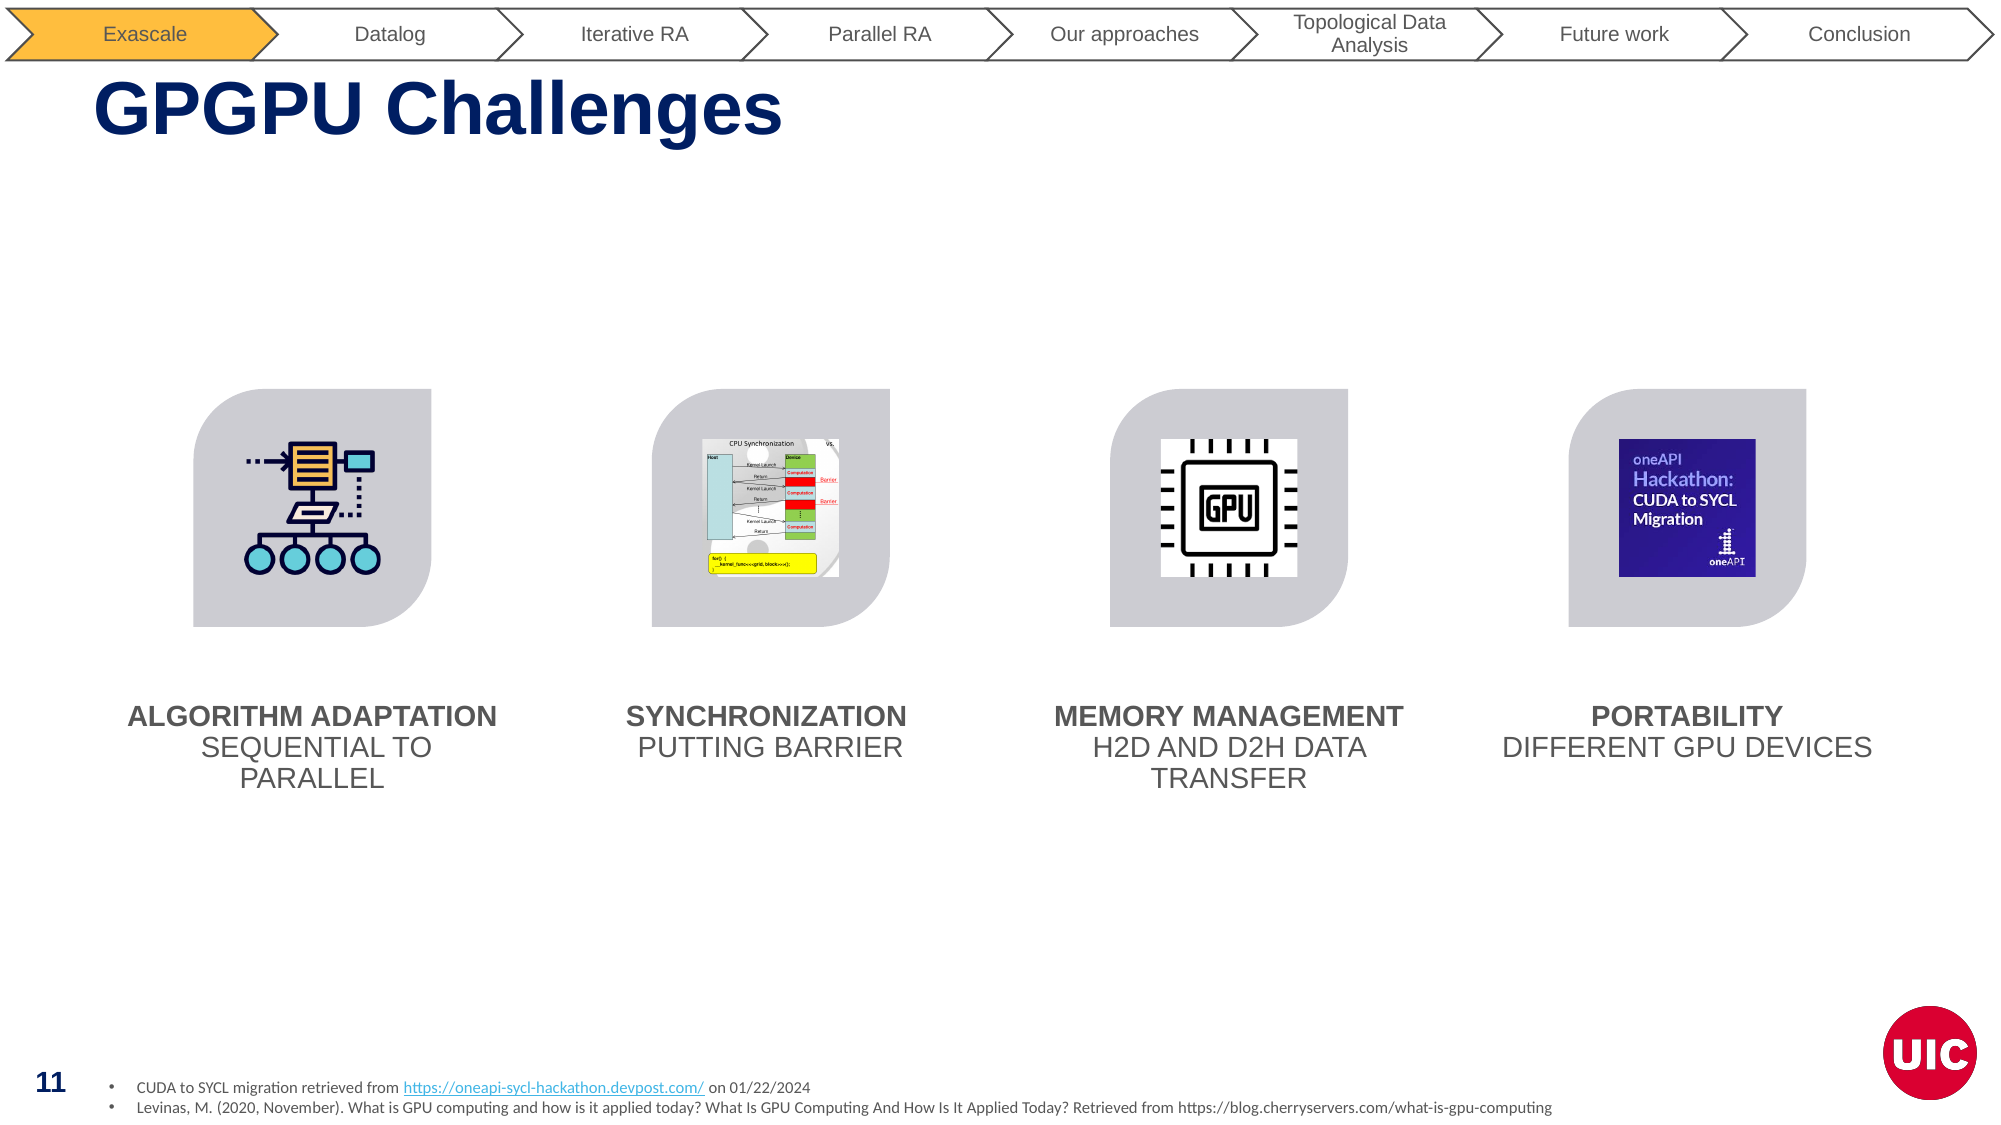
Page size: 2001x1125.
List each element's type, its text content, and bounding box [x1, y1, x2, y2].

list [93, 235, 1907, 973]
text_box CUDA to SYCL migration retrieved from https://oneapi-sycl-hackathon.devpost.com/ on 01/22/2024 Levinas, M. (2020, November). What is GPU computing and how is it applied today? What Is GPU Computing And How Is It Applied Today? Retrieved from https://blog.cherryservers.com/what-is-gpu-computing [93, 1069, 1872, 1125]
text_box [6, 8, 1994, 61]
picture [1880, 1004, 1980, 1102]
title GPGPU Challenges [93, 70, 1907, 204]
